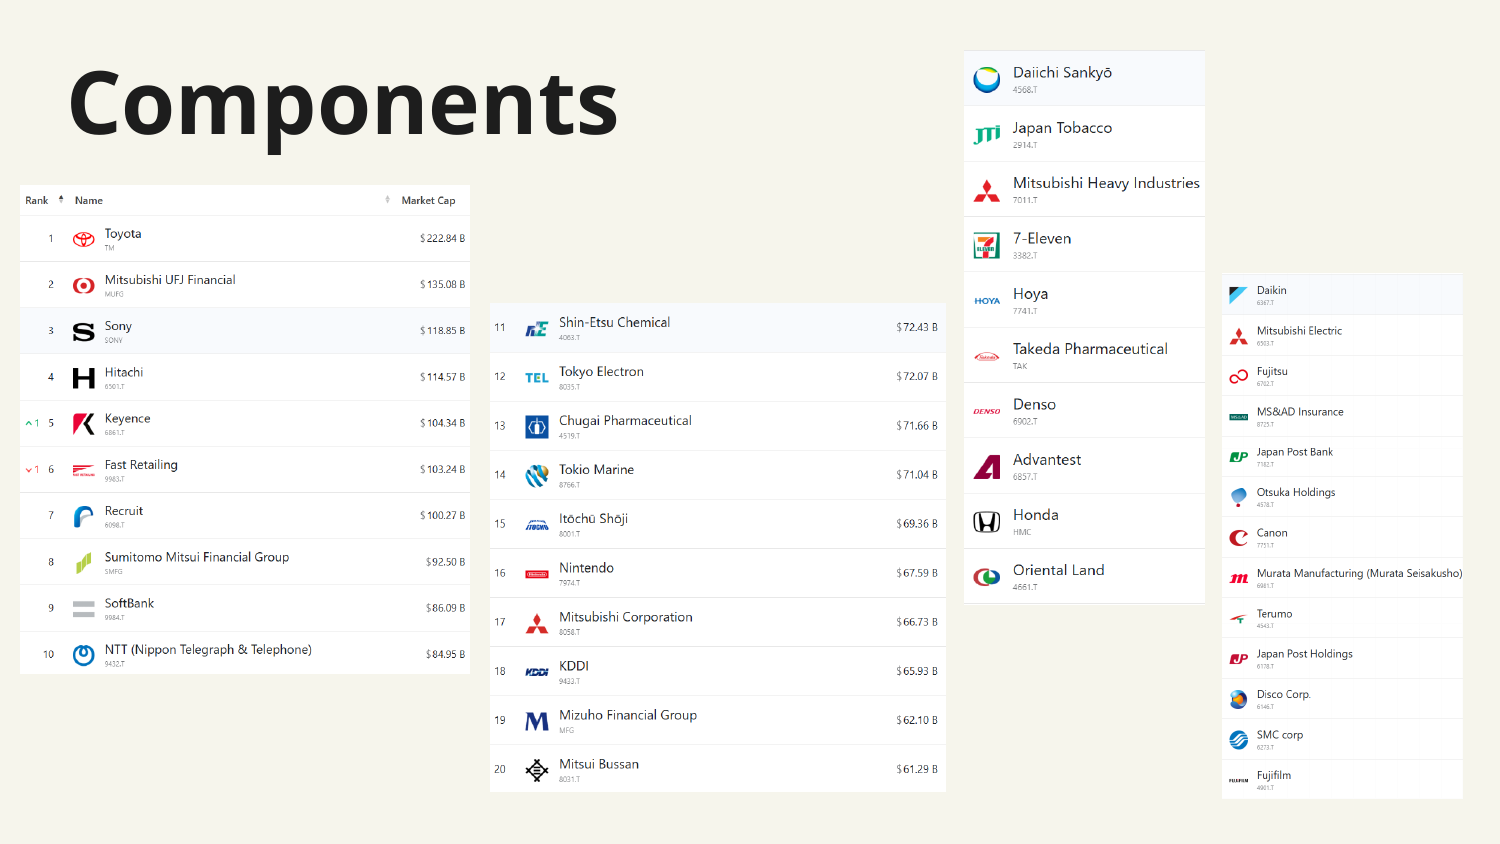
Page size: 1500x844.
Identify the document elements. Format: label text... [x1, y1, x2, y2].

picture [490, 303, 946, 793]
picture [1222, 273, 1463, 800]
picture [20, 184, 470, 674]
title Components [51, 32, 1449, 127]
picture [964, 50, 1205, 605]
